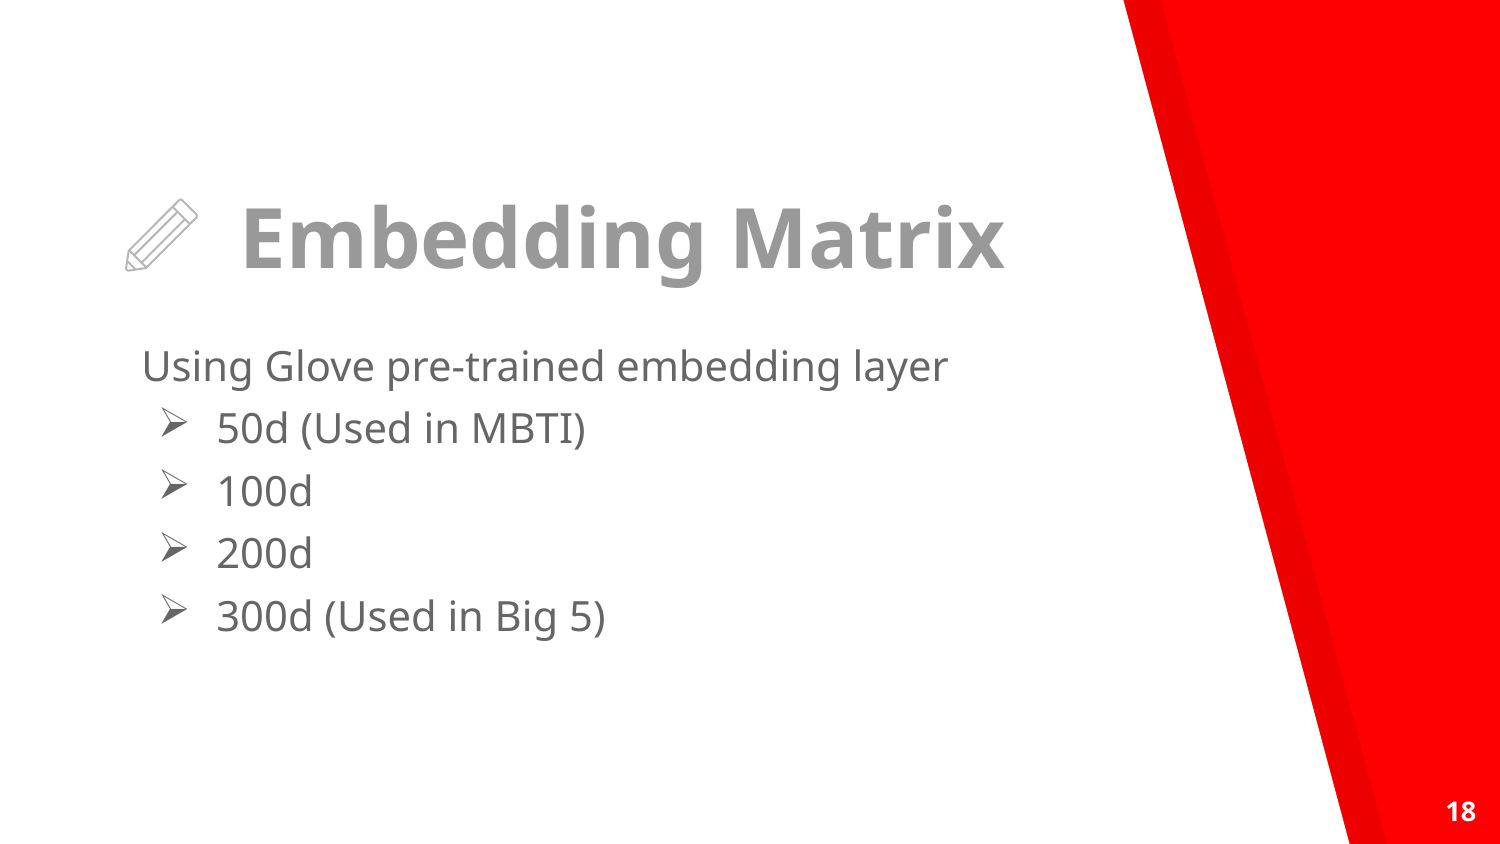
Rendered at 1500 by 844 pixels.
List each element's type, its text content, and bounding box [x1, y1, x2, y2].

title Embedding Matrix [224, 170, 1110, 301]
list Using Glove pre-trained embedding layer 50d (Used in MBTI) 100d 200d 300d (Used in Big 5) [126, 317, 1000, 688]
slide_number 18 [1401, 779, 1492, 844]
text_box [125, 199, 198, 271]
